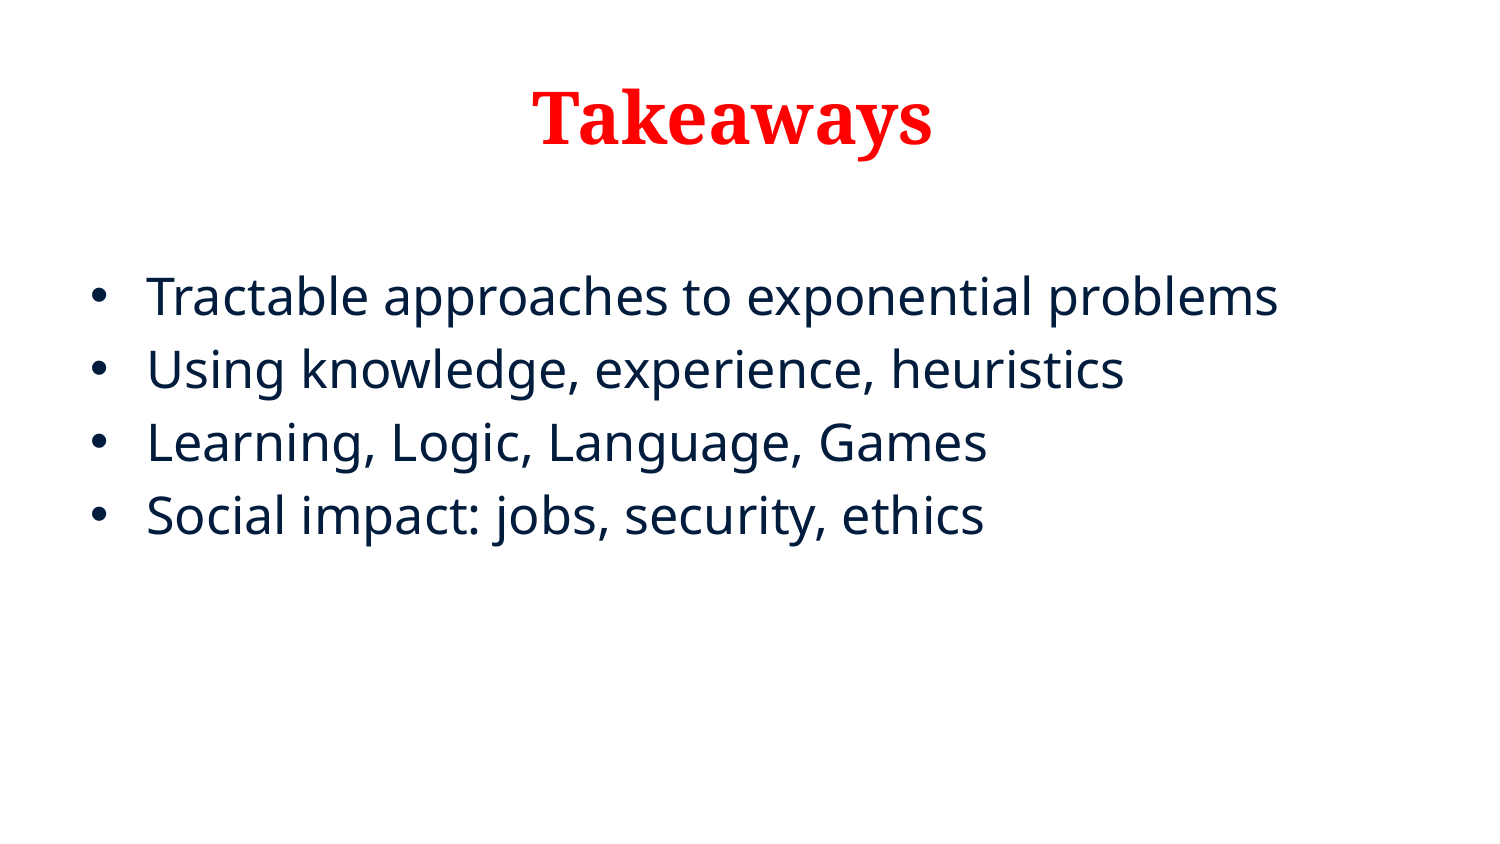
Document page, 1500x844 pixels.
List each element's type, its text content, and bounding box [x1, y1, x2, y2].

list Tractable approaches to exponential problems Using knowledge, experience, heuristics Learning, Logic, Language, Games Social impact: jobs, security, ethics [75, 256, 1425, 700]
title Takeaways [41, 64, 1425, 180]
